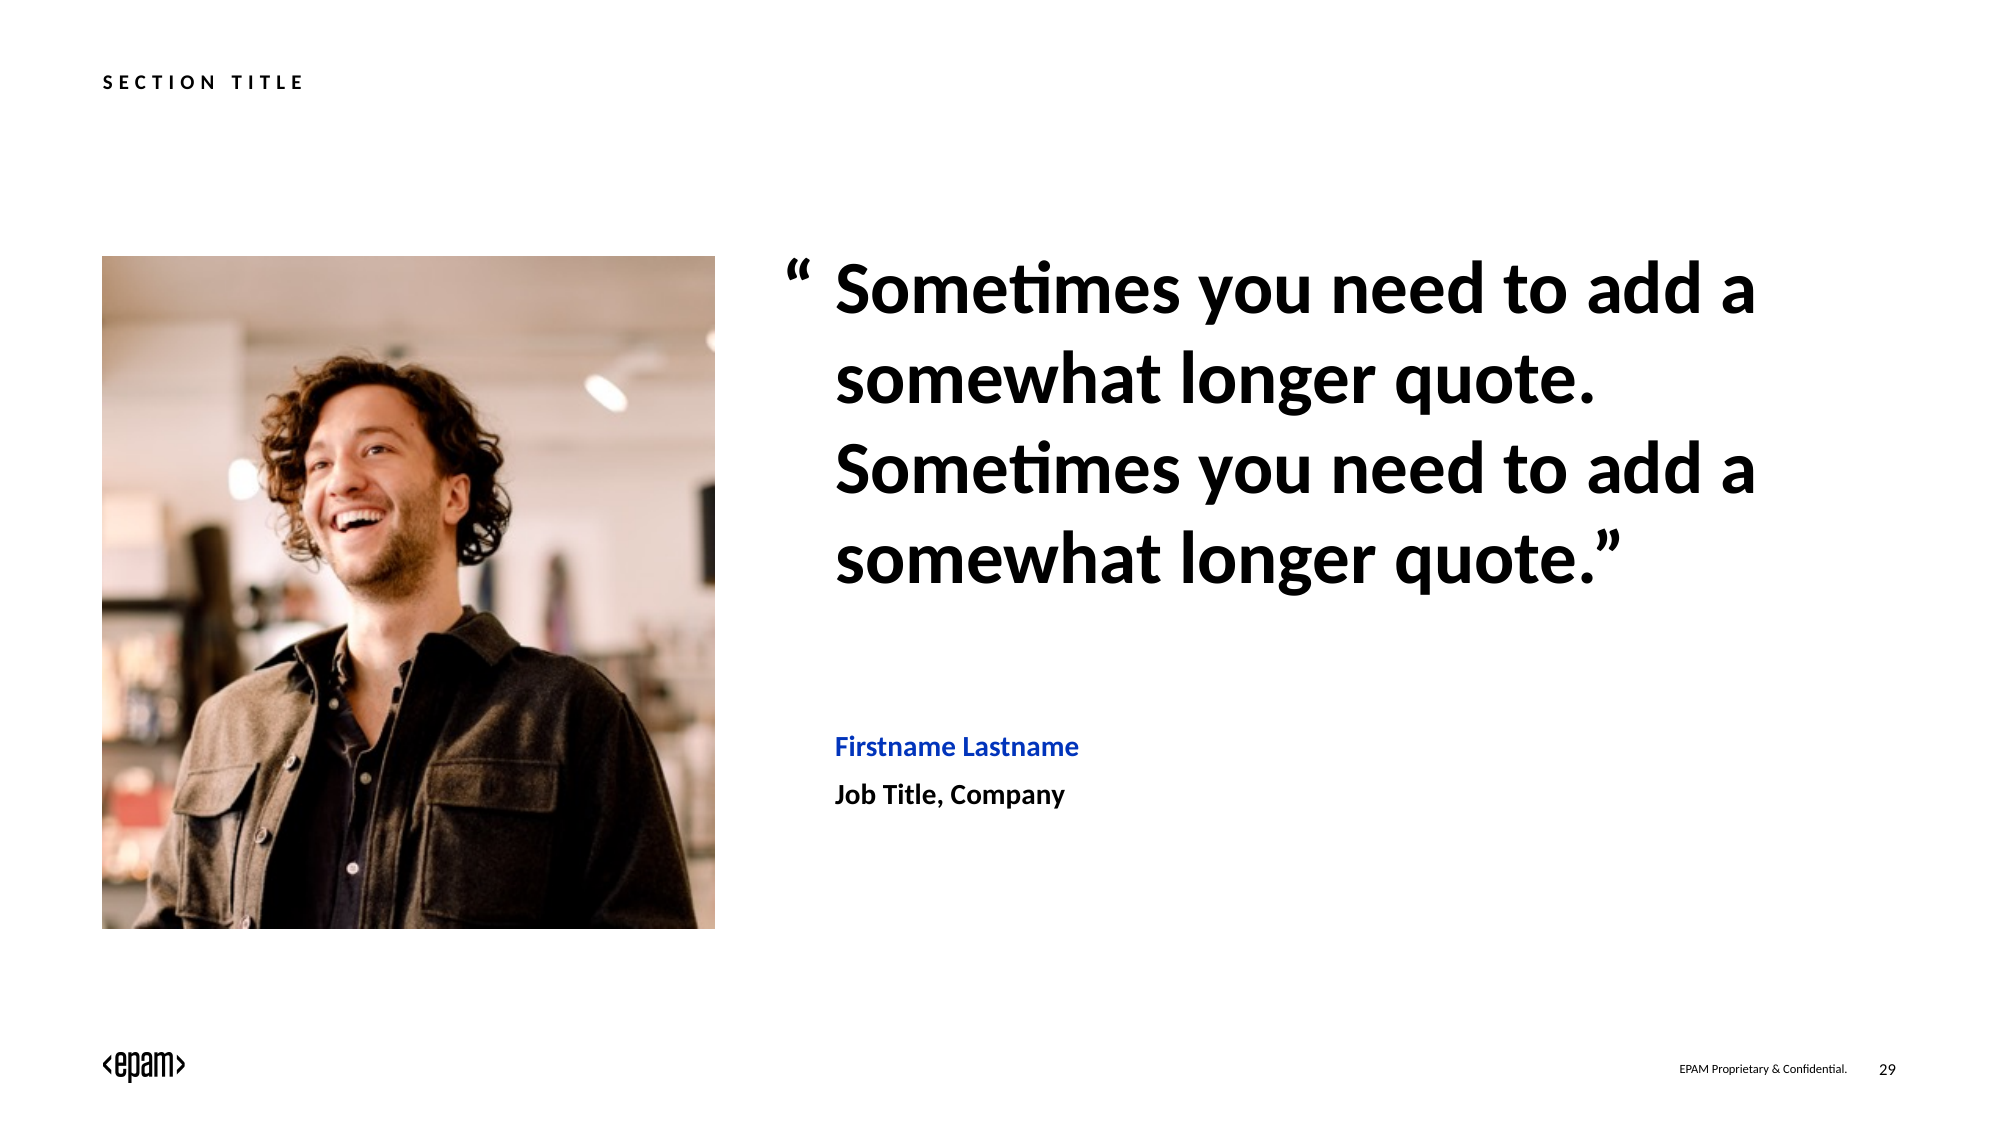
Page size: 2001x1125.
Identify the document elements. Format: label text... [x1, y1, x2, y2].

list Firstname Lastname Job Title, Company [835, 727, 1583, 811]
title Sometimes you need to add a somewhat longer quote. Sometimes you need to add a somewhat longer quote.” [835, 238, 1894, 603]
picture [102, 256, 715, 929]
list SECTION TITLE [102, 68, 715, 106]
